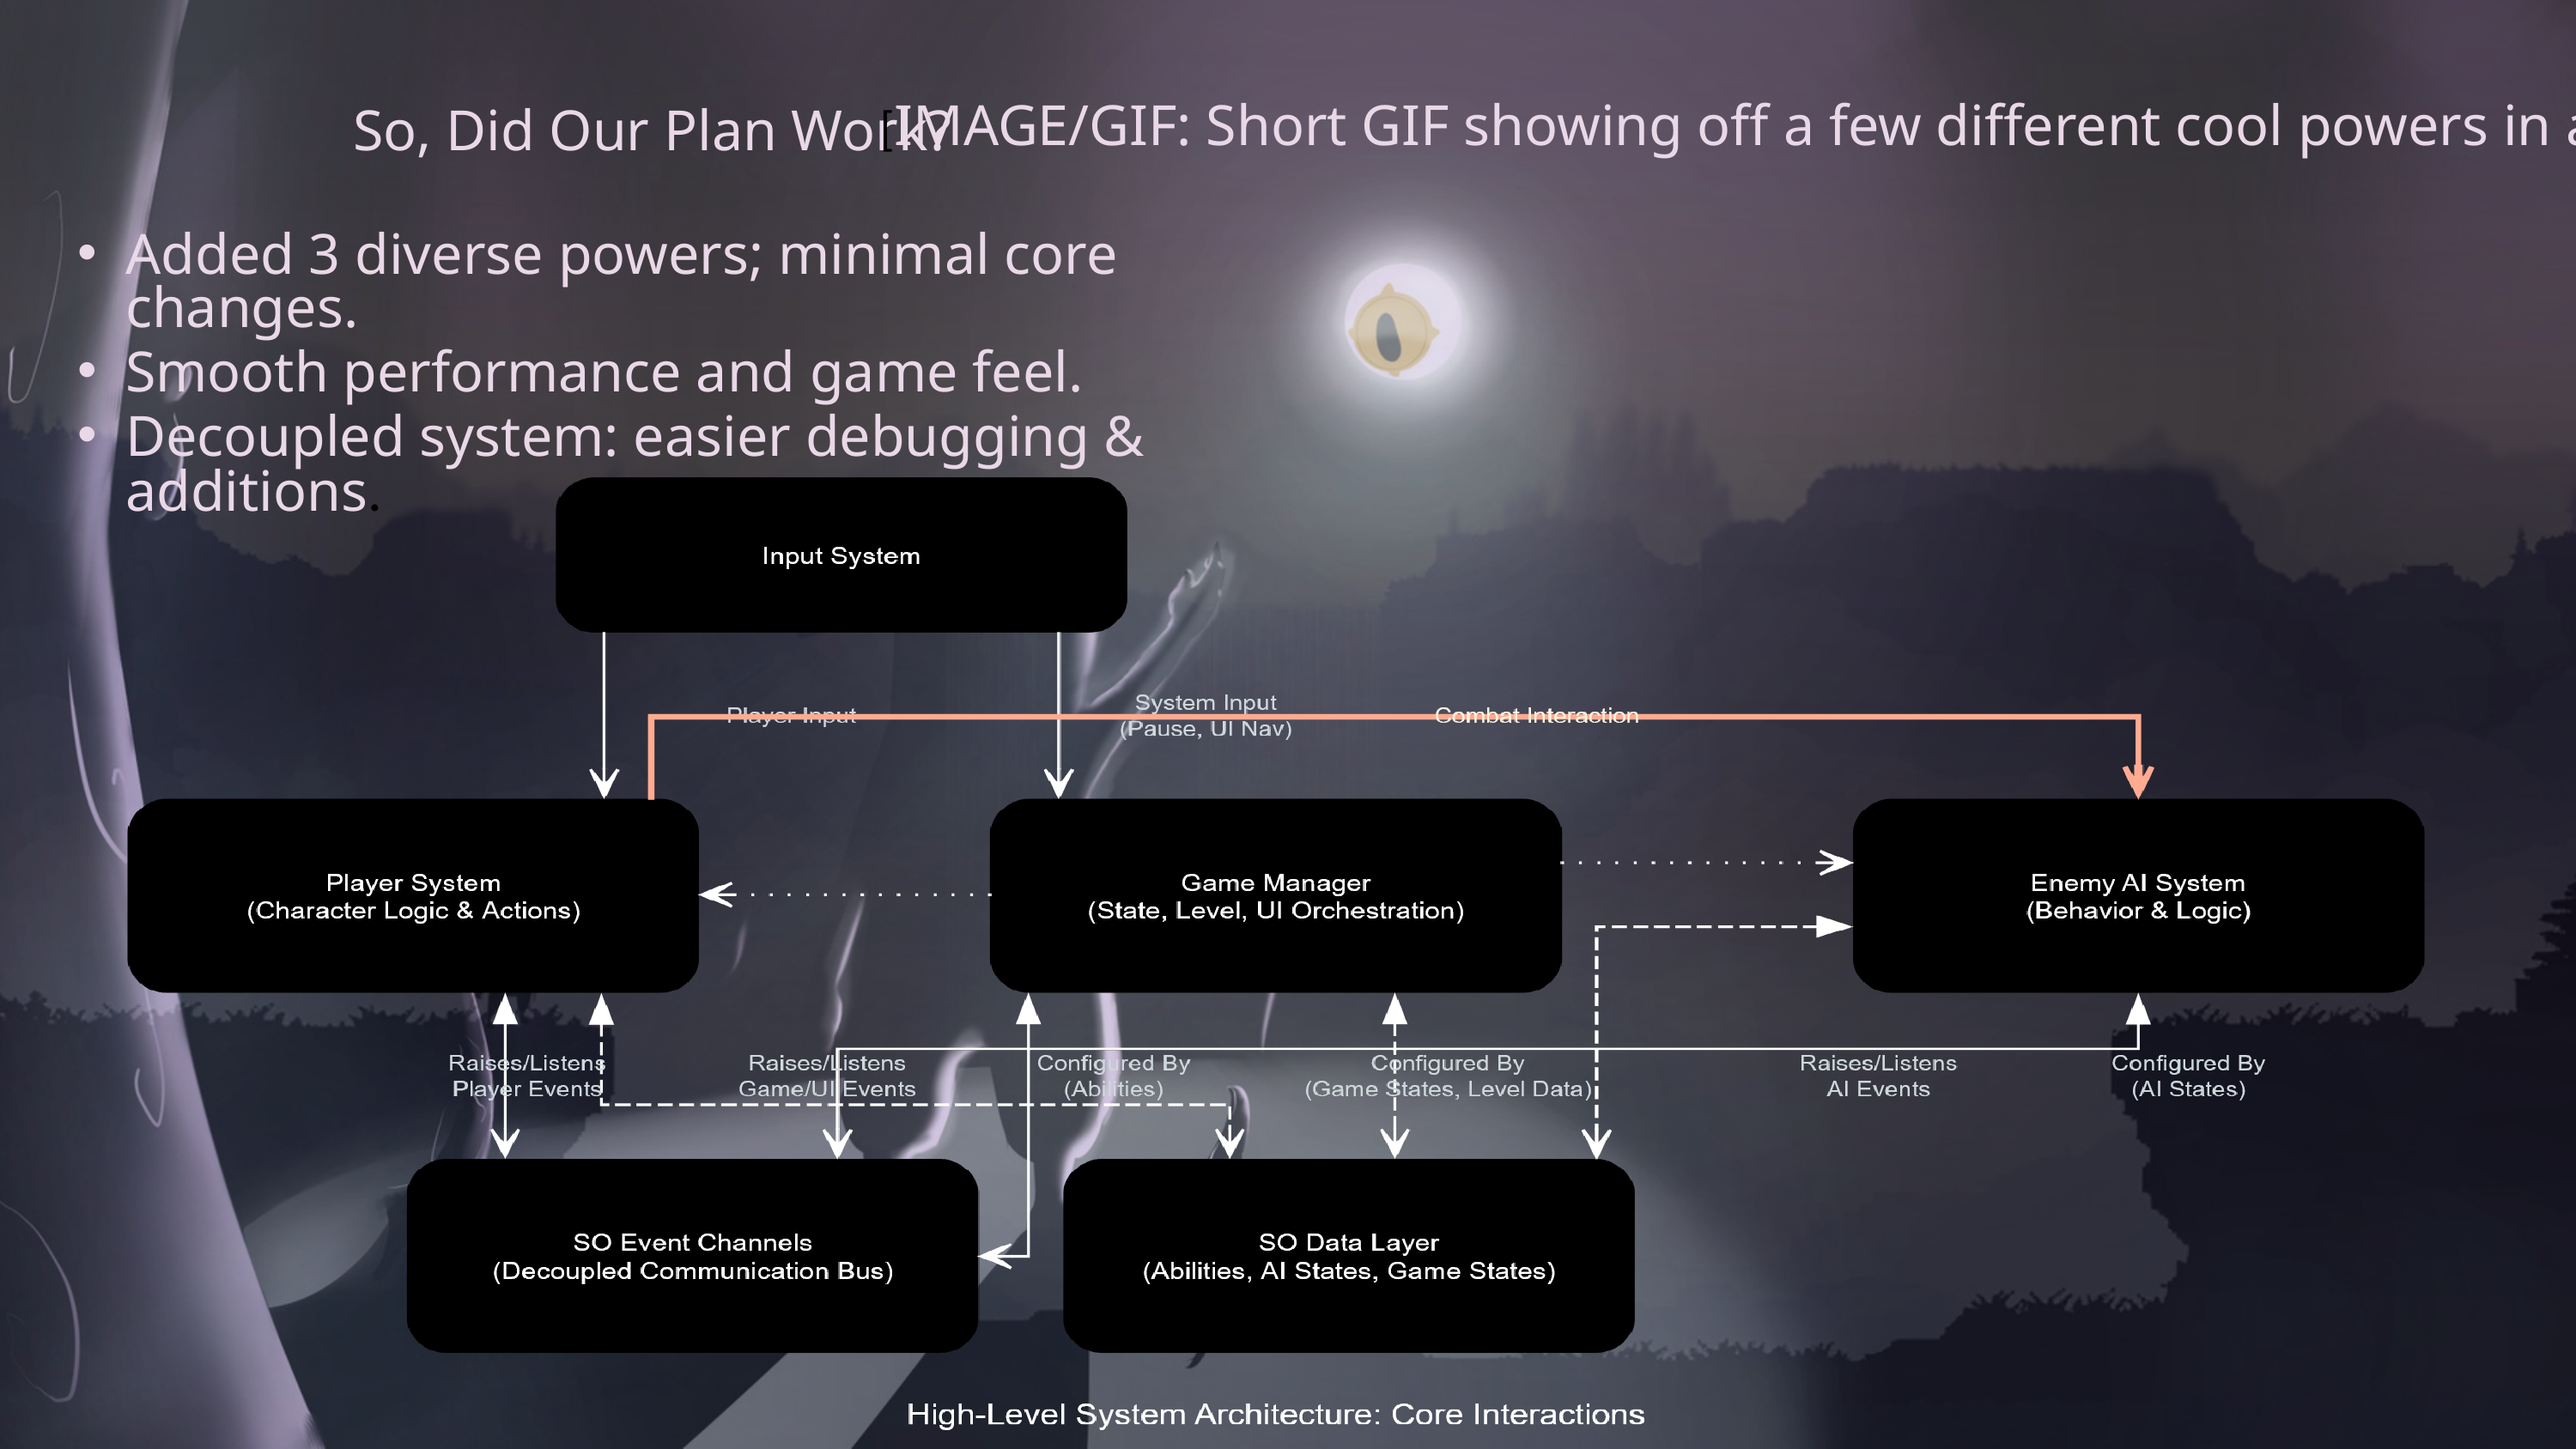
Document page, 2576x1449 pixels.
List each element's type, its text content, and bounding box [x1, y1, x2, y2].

picture [118, 466, 2435, 1449]
text_box [0, 0, 2576, 1449]
list Added 3 diverse powers; minimal core changes. Smooth performance and game feel. Decoupled system: easier debugging & additions. [64, 225, 1224, 863]
text_box [IMAGE/GIF: Short GIF showing off a few different cool powers in action] [866, 83, 2576, 163]
title So, Did Our Plan Work? [64, 39, 1224, 200]
